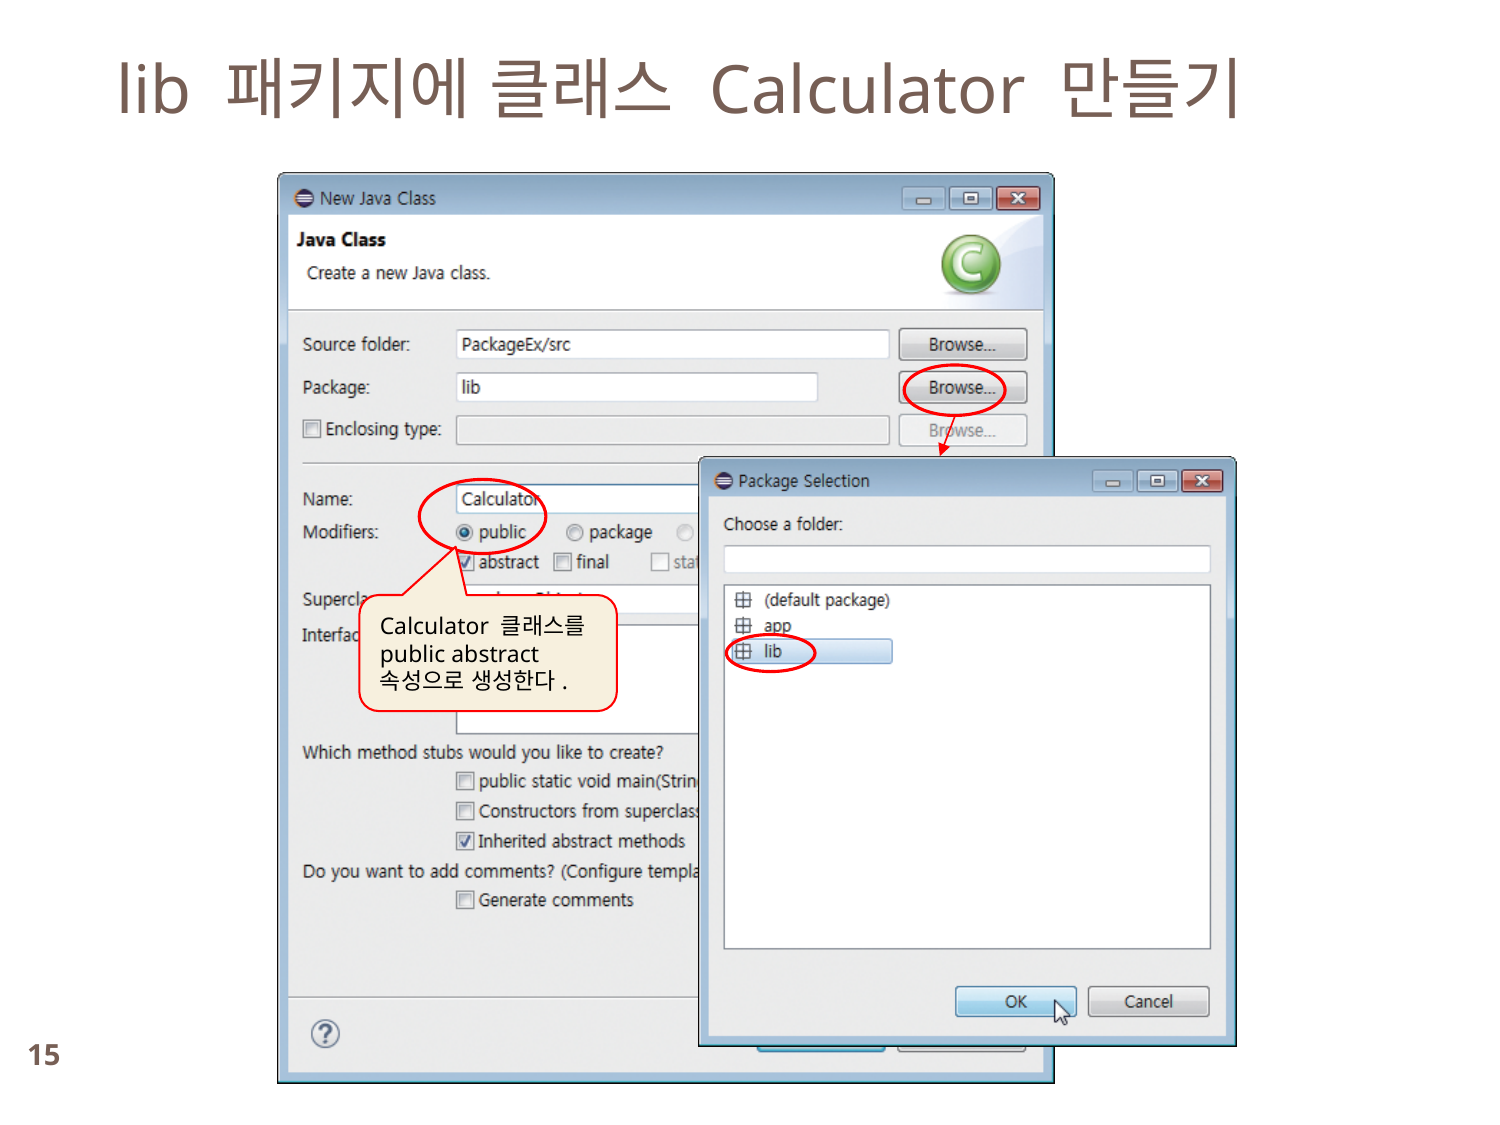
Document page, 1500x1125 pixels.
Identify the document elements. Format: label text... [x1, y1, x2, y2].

slide_number 15 [0, 1025, 88, 1088]
picture [277, 172, 1237, 1084]
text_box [939, 416, 955, 457]
title lib 패키지에 클래스 Calculator 만들기 [101, 30, 1440, 143]
